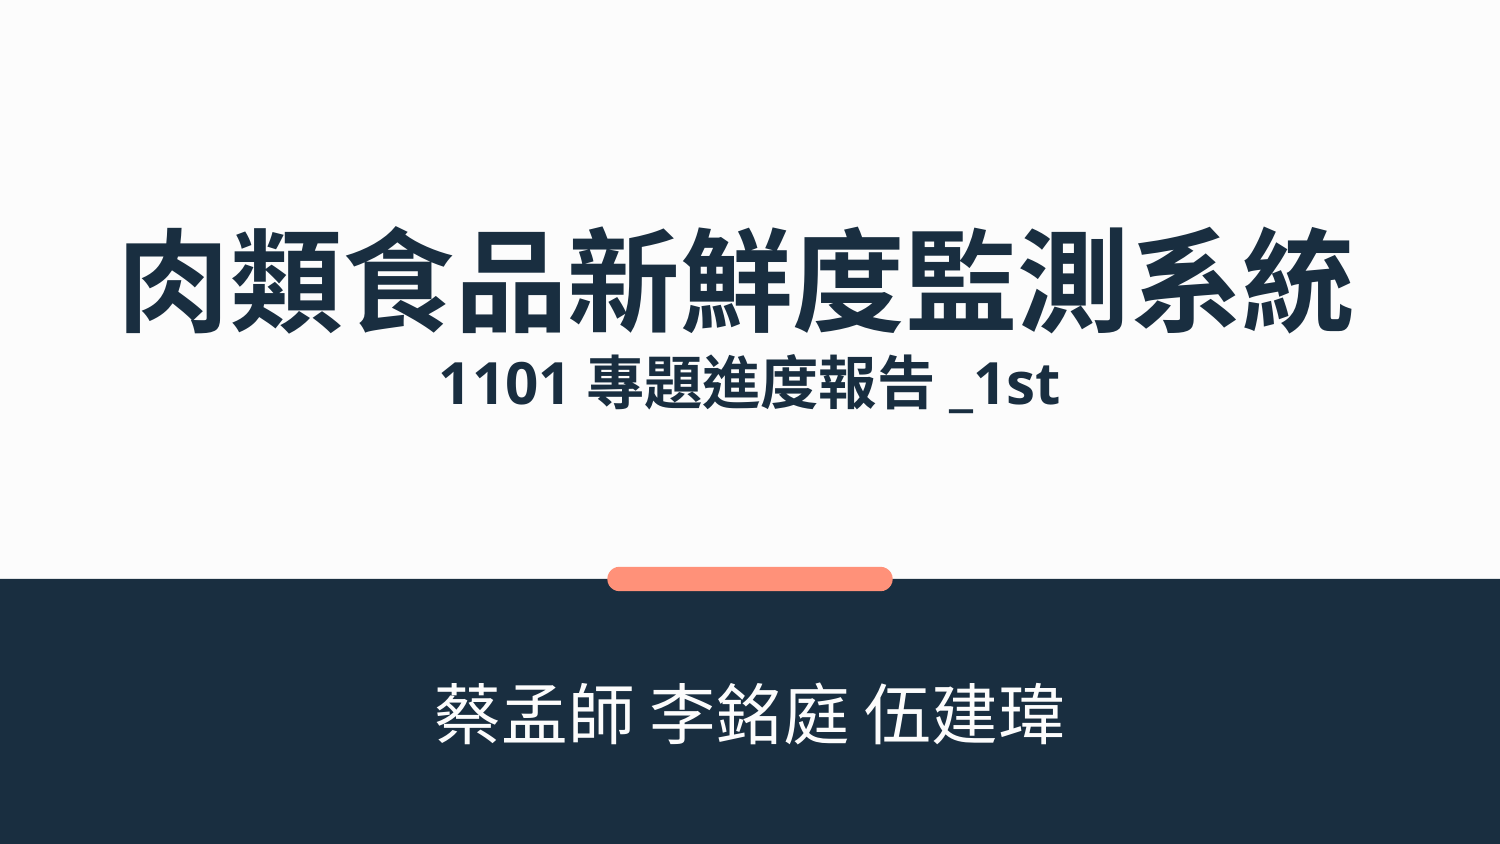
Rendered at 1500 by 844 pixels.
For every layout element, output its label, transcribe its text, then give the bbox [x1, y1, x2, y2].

title 肉類食品新鮮度監測系統1101專題進度報告_1st [99, 179, 1401, 448]
subtitle 蔡孟師 李銘庭 伍建瑋 [332, 614, 1168, 811]
text_box [607, 566, 893, 592]
text_box [0, 578, 1500, 844]
